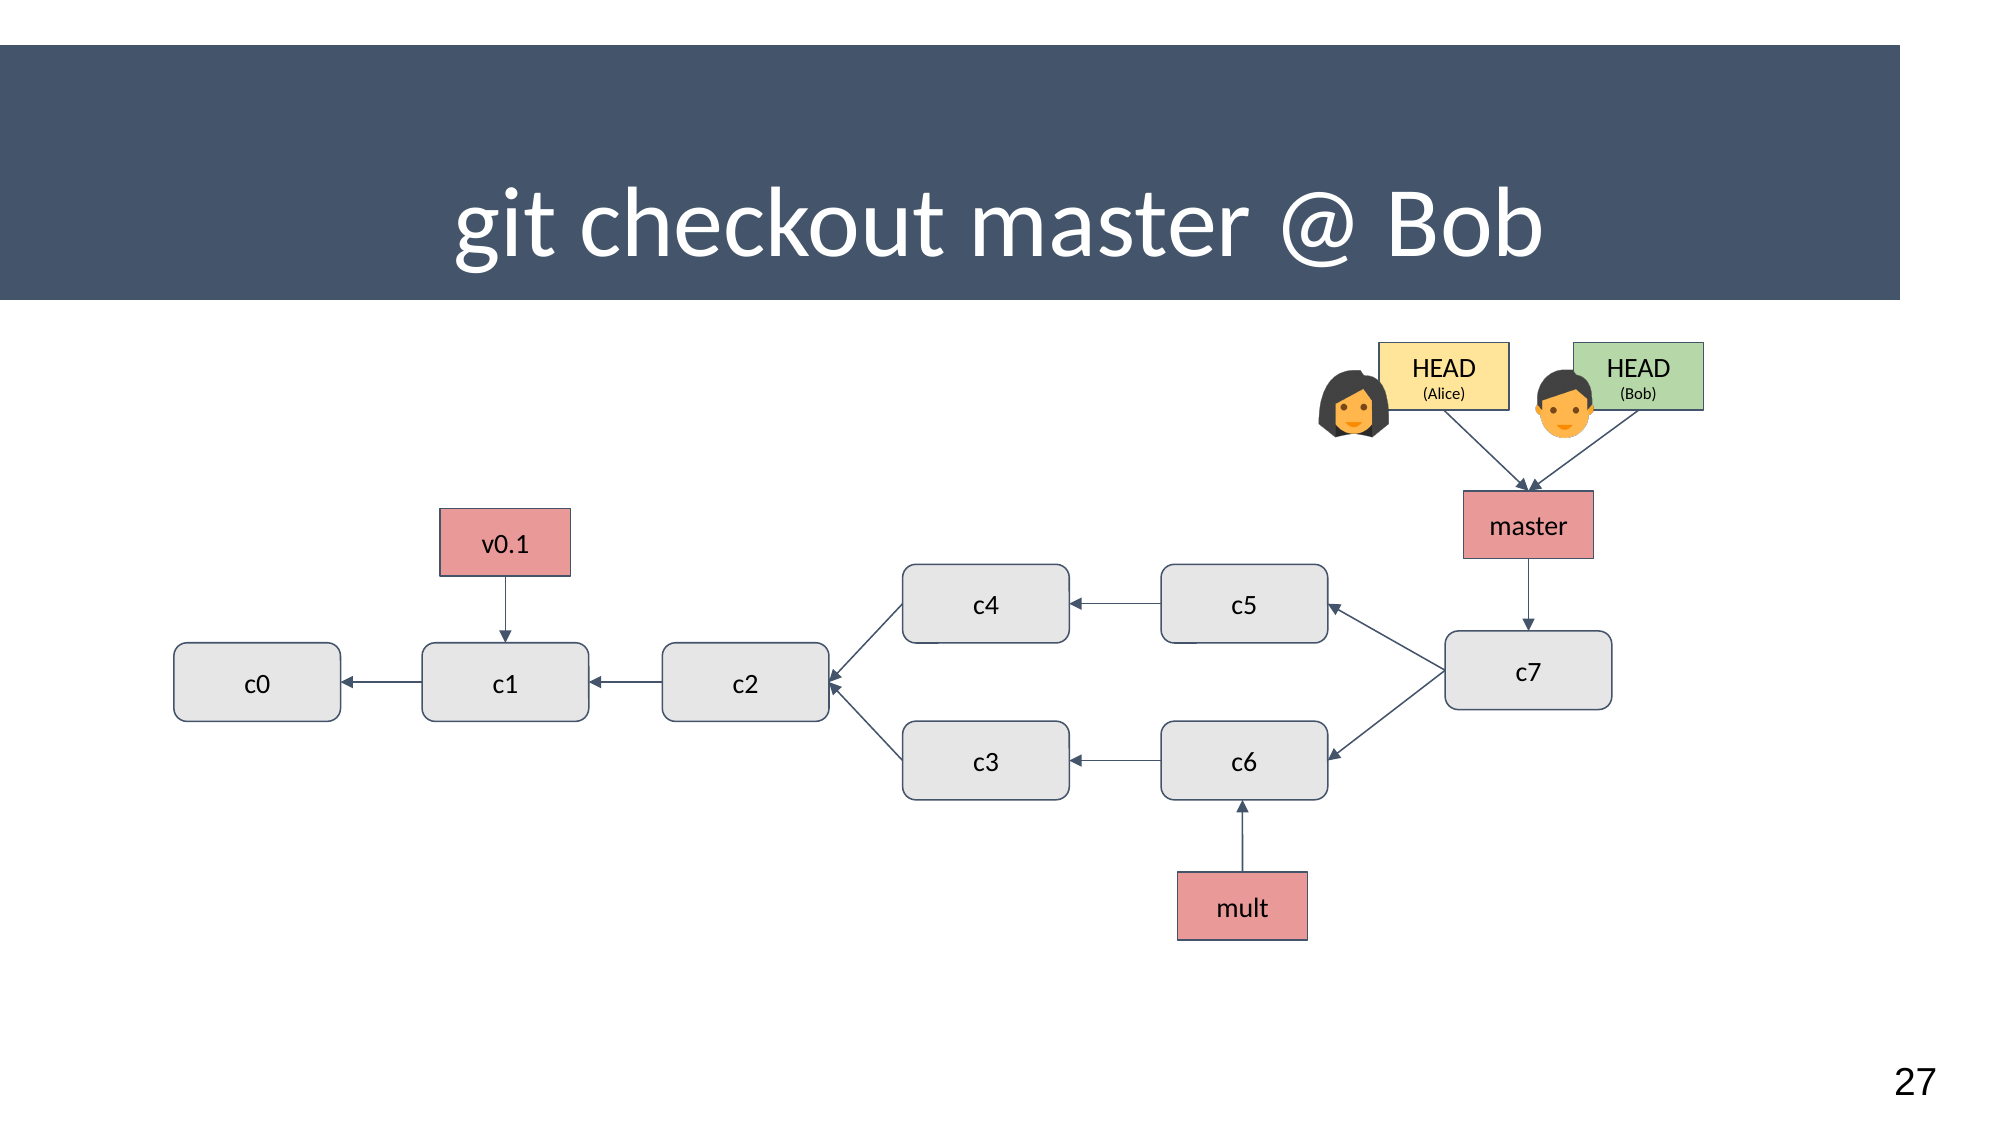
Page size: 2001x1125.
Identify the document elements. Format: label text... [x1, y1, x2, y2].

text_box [1529, 410, 1639, 491]
text_box c4 [902, 564, 1070, 643]
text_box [828, 603, 903, 683]
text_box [1327, 603, 1446, 670]
text_box c5 [1161, 564, 1328, 643]
picture [1316, 368, 1391, 440]
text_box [1327, 670, 1446, 761]
text_box c3 [902, 721, 1070, 800]
text_box v0.1 [440, 508, 571, 577]
text_box HEAD (Alice) [1378, 342, 1510, 411]
text_box HEAD (Bob) [1573, 342, 1704, 411]
text_box c7 [1446, 630, 1612, 710]
title git checkout master @ Bob [99, 45, 1900, 297]
text_box master [1463, 491, 1594, 559]
text_box c6 [1161, 721, 1328, 800]
picture [1528, 369, 1603, 440]
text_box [828, 683, 903, 761]
text_box c1 [422, 642, 589, 722]
text_box c2 [662, 642, 828, 722]
text_box mult [1177, 872, 1308, 941]
text_box c0 [173, 642, 341, 722]
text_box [1443, 410, 1529, 491]
